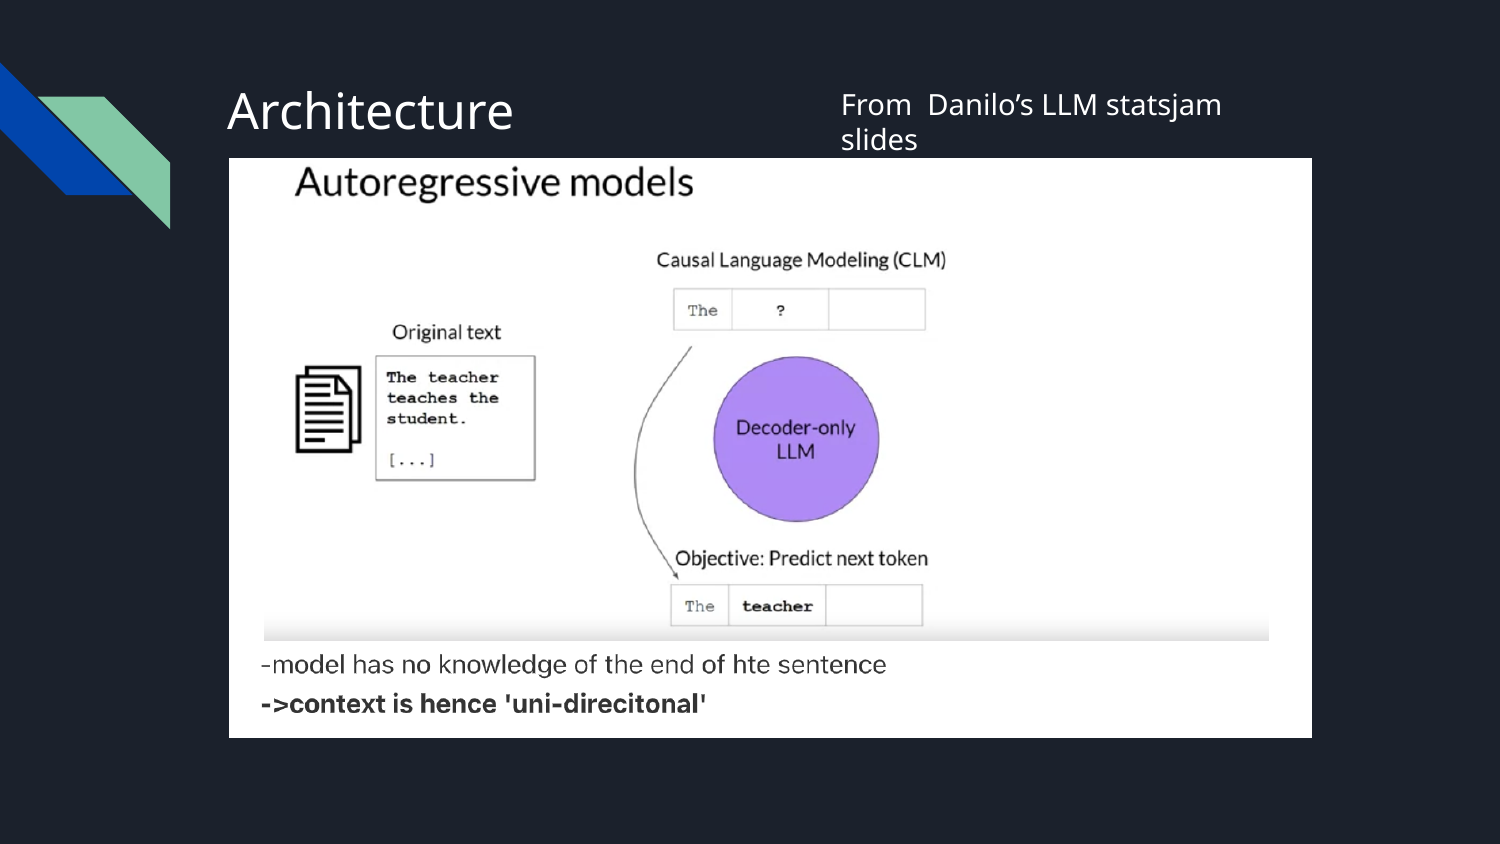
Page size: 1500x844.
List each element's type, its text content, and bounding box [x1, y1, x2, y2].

title Architecture [212, 64, 1368, 215]
picture [229, 158, 1312, 738]
text_box From Danilo’s LLM statsjam slides [825, 71, 1297, 157]
